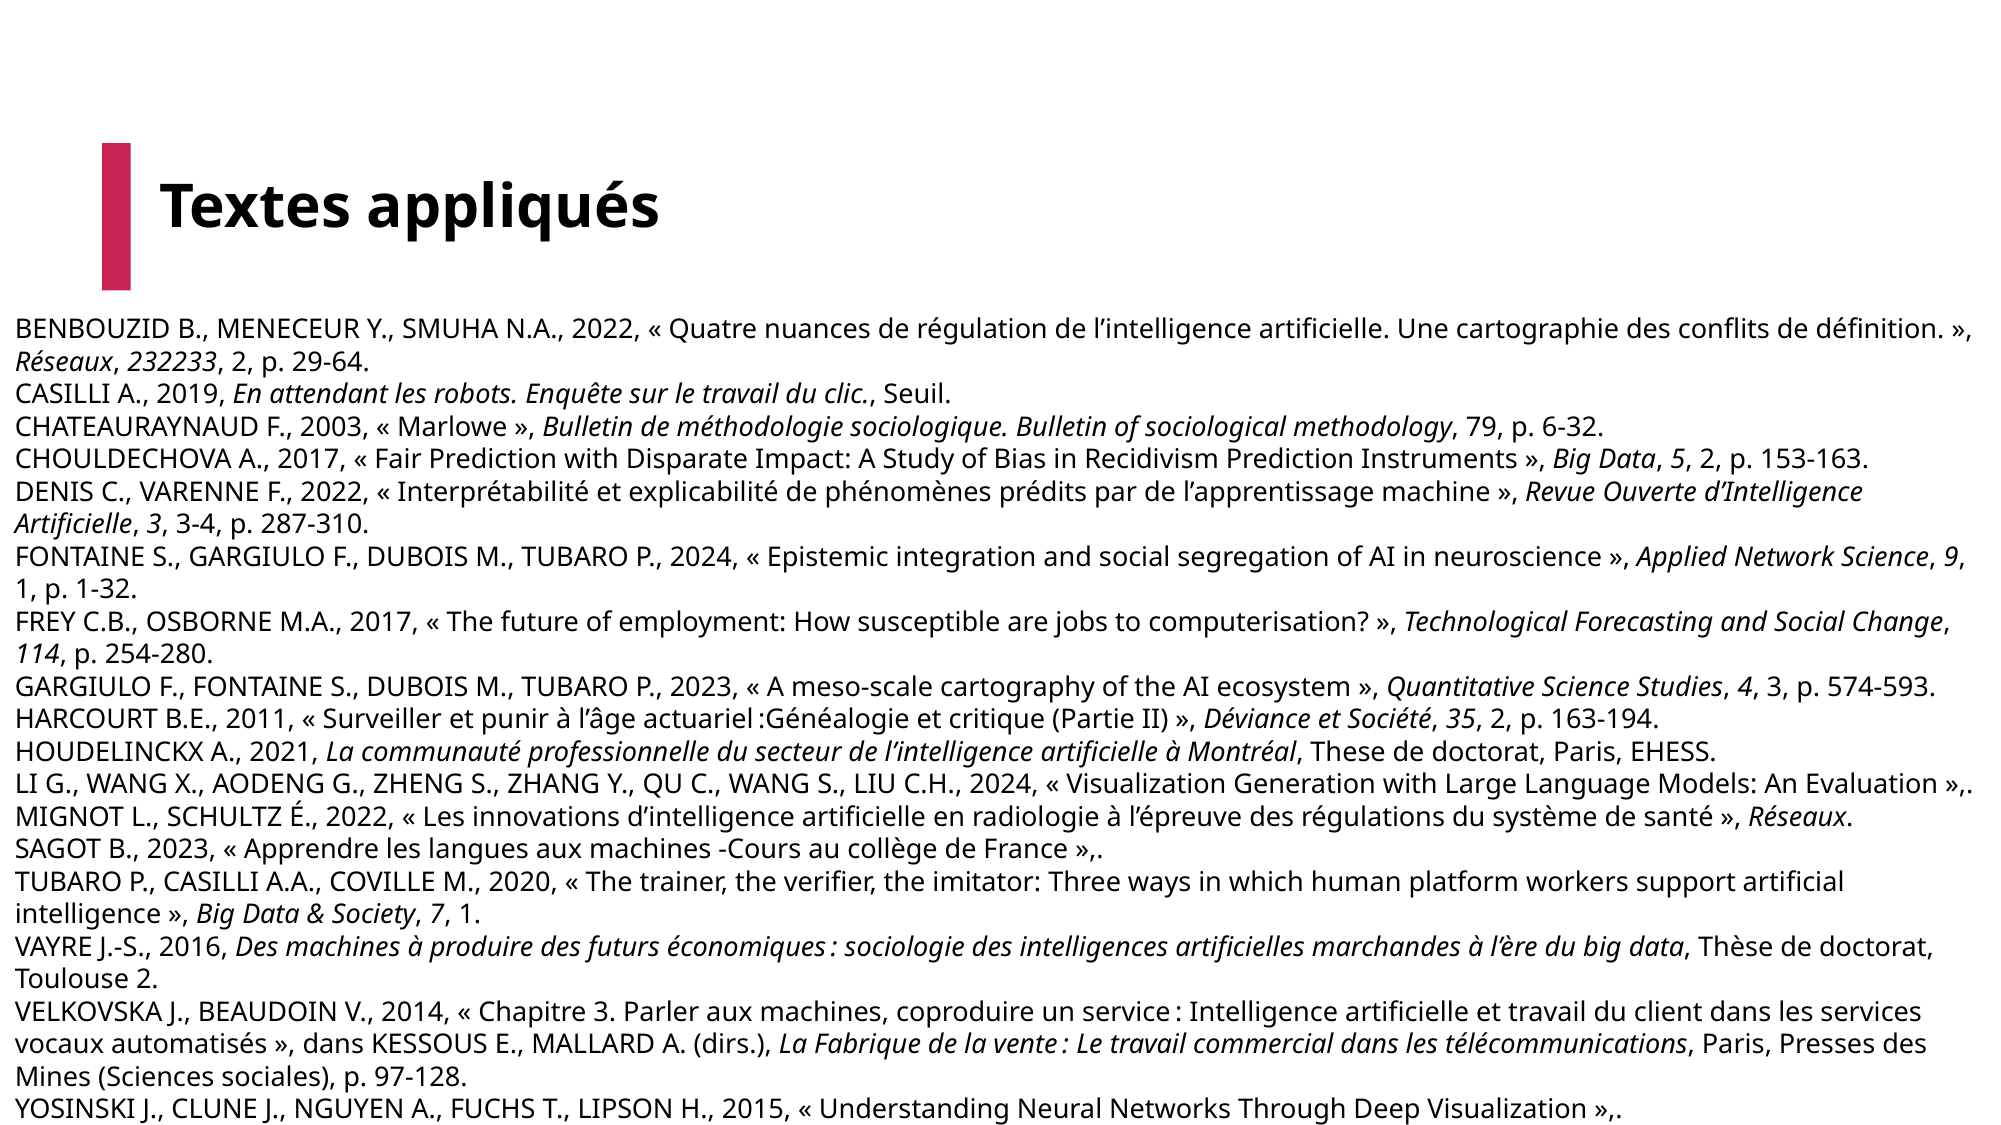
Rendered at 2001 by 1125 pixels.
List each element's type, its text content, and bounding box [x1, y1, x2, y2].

text_box Textes appliqués [159, 137, 1900, 278]
text_box BENBOUZID B., MENECEUR Y., SMUHA N.A., 2022, « Quatre nuances de régulation de l’intelligence artificielle. Une cartographie des conflits de définition. », Réseaux, 232233, 2, p. 29‑64. CASILLI A., 2019, En attendant les robots. Enquête sur le travail du clic., Seuil. CHATEAURAYNAUD F., 2003, « Marlowe », Bulletin de méthodologie sociologique. Bulletin of sociological methodology, 79, p. 6‑32. CHOULDECHOVA A., 2017, « Fair Prediction with Disparate Impact: A Study of Bias in Recidivism Prediction Instruments », Big Data, 5, 2, p. 153‑163. DENIS C., VARENNE F., 2022, « Interprétabilité et explicabilité de phénomènes prédits par de l’apprentissage machine », Revue Ouverte d’Intelligence Artificielle, 3, 3‑4, p. 287‑310. FONTAINE S., GARGIULO F., DUBOIS M., TUBARO P., 2024, « Epistemic integration and social segregation of AI in neuroscience », Applied Network Science, 9, 1, p. 1‑32. FREY C.B., OSBORNE M.A., 2017, « The future of employment: How susceptible are jobs to computerisation? », Technological Forecasting and Social Change, 114, p. 254‑280. GARGIULO F., FONTAINE S., DUBOIS M., TUBARO P., 2023, « A meso-scale cartography of the AI ecosystem », Quantitative Science Studies, 4, 3, p. 574‑593. HARCOURT B.E., 2011, « Surveiller et punir à l’âge actuariel :Généalogie et critique (Partie II) », Déviance et Société, 35, 2, p. 163‑194. HOUDELINCKX A., 2021, La communauté professionnelle du secteur de l’intelligence artificielle à Montréal, These de doctorat, Paris, EHESS. LI G., WANG X., AODENG G., ZHENG S., ZHANG Y., QU C., WANG S., LIU C.H., 2024, « Visualization Generation with Large Language Models: An Evaluation »,. MIGNOT L., SCHULTZ É., 2022, « Les innovations d’intelligence artificielle en radiologie à l’épreuve des régulations du système de santé », Réseaux. SAGOT B., 2023, « Apprendre les langues aux machines -Cours au collège de France »,. TUBARO P., CASILLI A.A., COVILLE M., 2020, « The trainer, the verifier, the imitator: Three ways in which human platform workers support artificial intelligence », Big Data & Society, 7, 1. VAYRE J.-S., 2016, Des machines à produire des futurs économiques : sociologie des intelligences artificielles marchandes à l’ère du big data, Thèse de doctorat, Toulouse 2. VELKOVSKA J., BEAUDOIN V., 2014, « Chapitre 3. Parler aux machines, coproduire un service : Intelligence artificielle et travail du client dans les services vocaux automatisés », dans KESSOUS E., MALLARD A. (dirs.), La Fabrique de la vente : Le travail commercial dans les télécommunications, Paris, Presses des Mines (Sciences sociales), p. 97‑128. YOSINSKI J., CLUNE J., NGUYEN A., FUCHS T., LIPSON H., 2015, « Understanding Neural Networks Through Deep Visualization »,. [0, 304, 2000, 1125]
